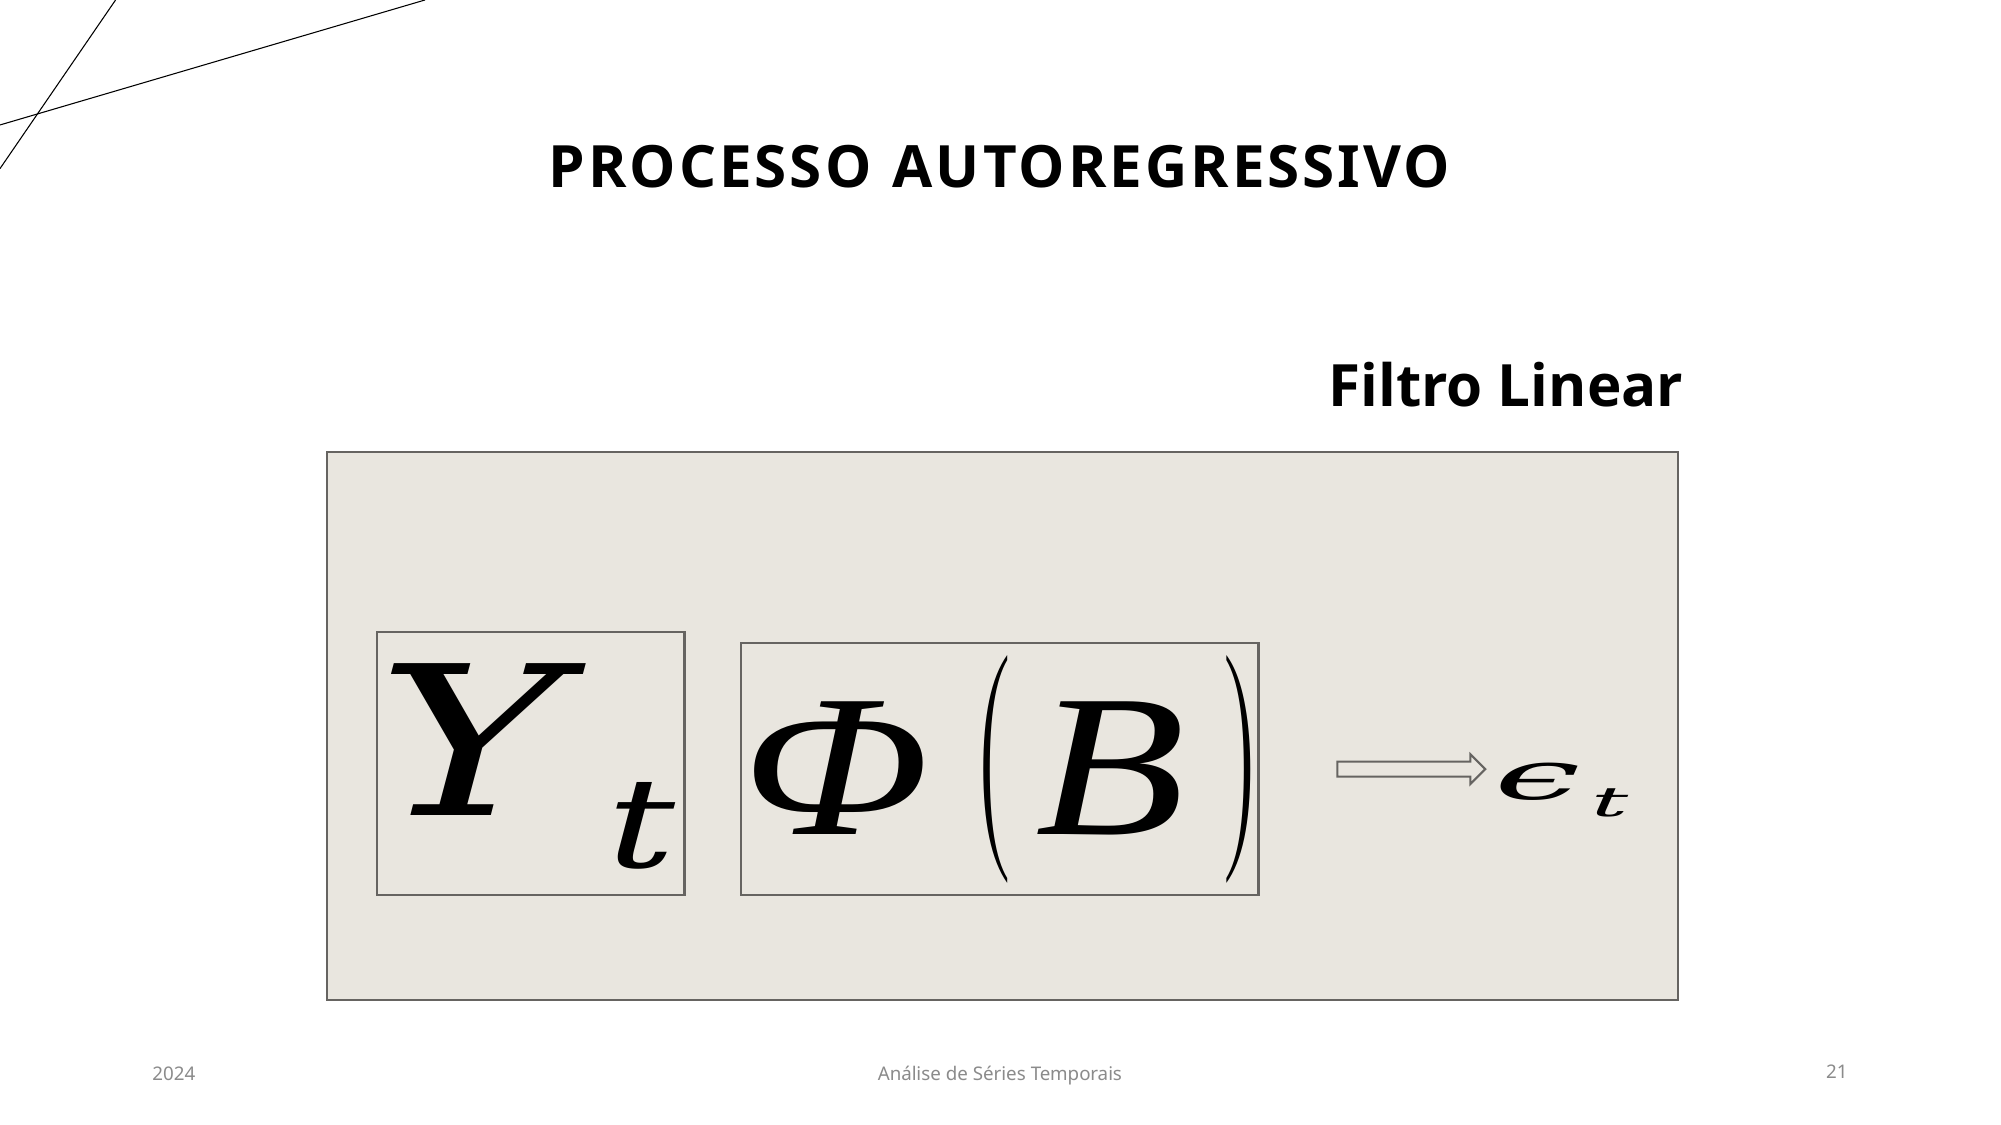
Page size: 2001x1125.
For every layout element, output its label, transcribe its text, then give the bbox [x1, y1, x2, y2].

text_box [326, 451, 1679, 1001]
slide_number 21 [1412, 1042, 1863, 1103]
text_box [1336, 751, 1487, 787]
text_box Filtro Linear [1313, 340, 1698, 426]
title ProCESSO AUTOREGRESSIVO [137, 59, 1863, 278]
footer Análise de Séries Temporais [662, 1042, 1338, 1103]
slide_number 2024 [137, 1042, 588, 1103]
